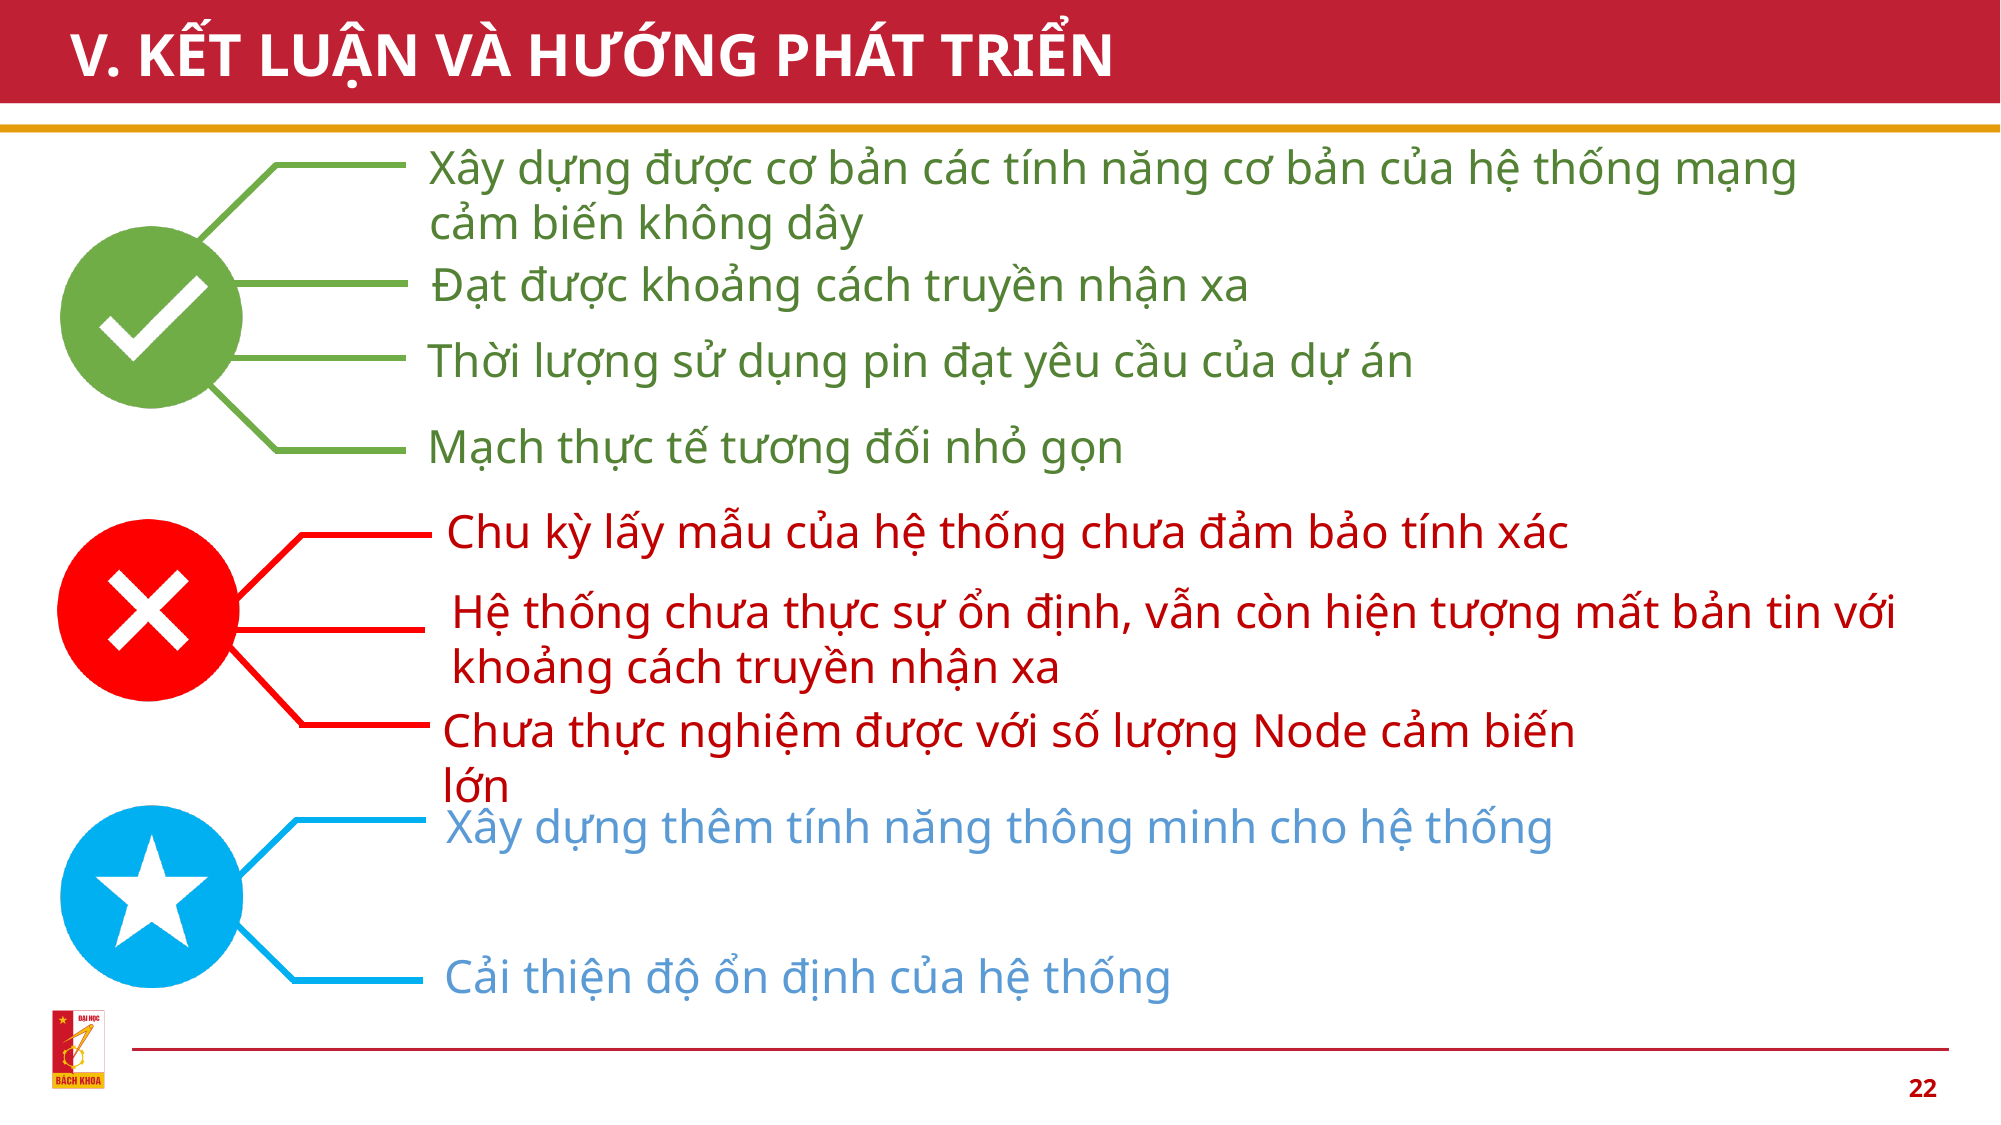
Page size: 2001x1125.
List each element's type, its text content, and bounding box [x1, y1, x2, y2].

text_box Chưa thực nghiệm được với số lượng Node cảm biến lớn [428, 694, 1620, 819]
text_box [215, 819, 297, 900]
text_box Chu kỳ lấy mẫu của hệ thống chưa đảm bảo tính xác [431, 495, 1693, 566]
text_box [213, 629, 304, 726]
text_box Đạt được khoảng cách truyền nhận xa [416, 248, 1475, 318]
text_box Cải thiện độ ổn định của hệ thống [429, 940, 1691, 1011]
text_box Mạch thực tế tương đối nhỏ gọn [413, 410, 1805, 481]
picture [0, 0, 2001, 1125]
text_box Xây dựng được cơ bản các tính năng cơ bản của hệ thống mạng cảm biến không dây [414, 131, 1848, 257]
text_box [221, 534, 303, 614]
text_box Thời lượng sử dụng pin đạt yêu cầu của dự án [412, 324, 1727, 394]
title V. KẾT LUẬN VÀ HƯỚNG PHÁT TRIỂN [55, 18, 1945, 91]
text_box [212, 901, 294, 981]
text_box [195, 371, 277, 451]
slide_number 22 [1502, 1065, 1953, 1125]
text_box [195, 164, 277, 245]
text_box Hệ thống chưa thực sự ổn định, vẫn còn hiện tượng mất bản tin với khoảng cách truyền nhận xa [436, 575, 1967, 701]
text_box Xây dựng thêm tính năng thông minh cho hệ thống [431, 790, 1693, 861]
